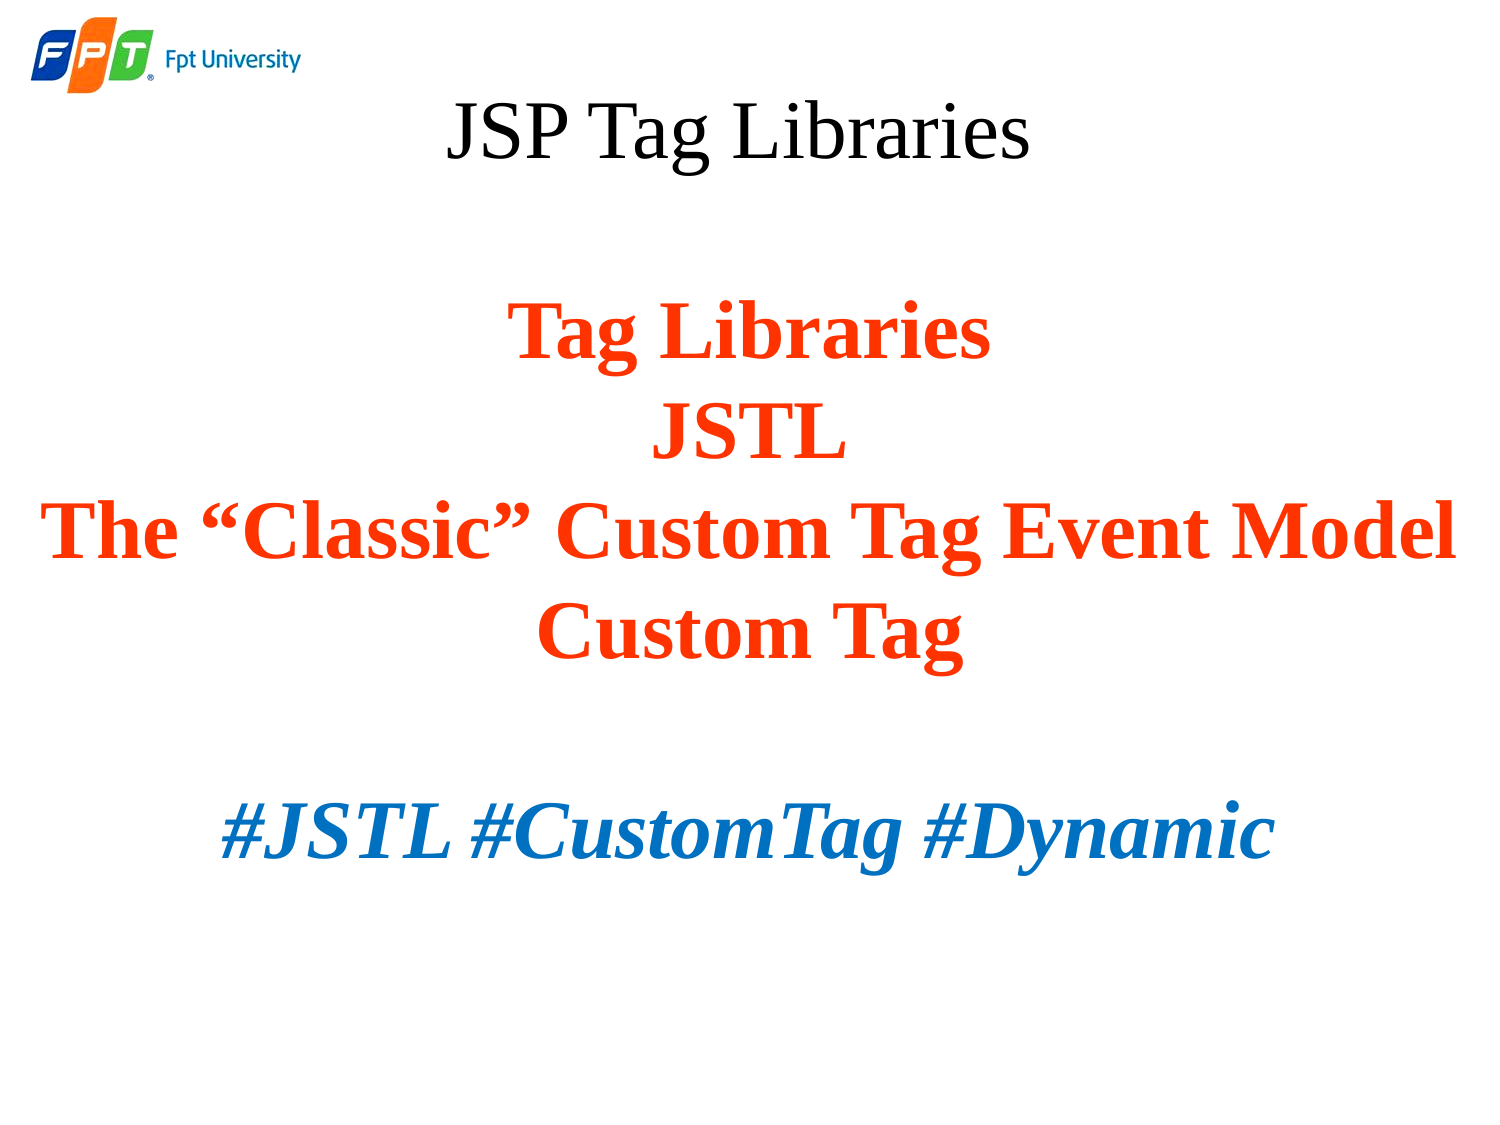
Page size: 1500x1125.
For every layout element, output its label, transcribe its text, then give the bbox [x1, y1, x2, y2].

title JSP Tag Libraries Tag Libraries JSTL The “Classic” Custom Tag Event Model Custom Tag #JSTL #CustomTag #Dynamic [0, 275, 1500, 675]
picture [0, 0, 325, 122]
